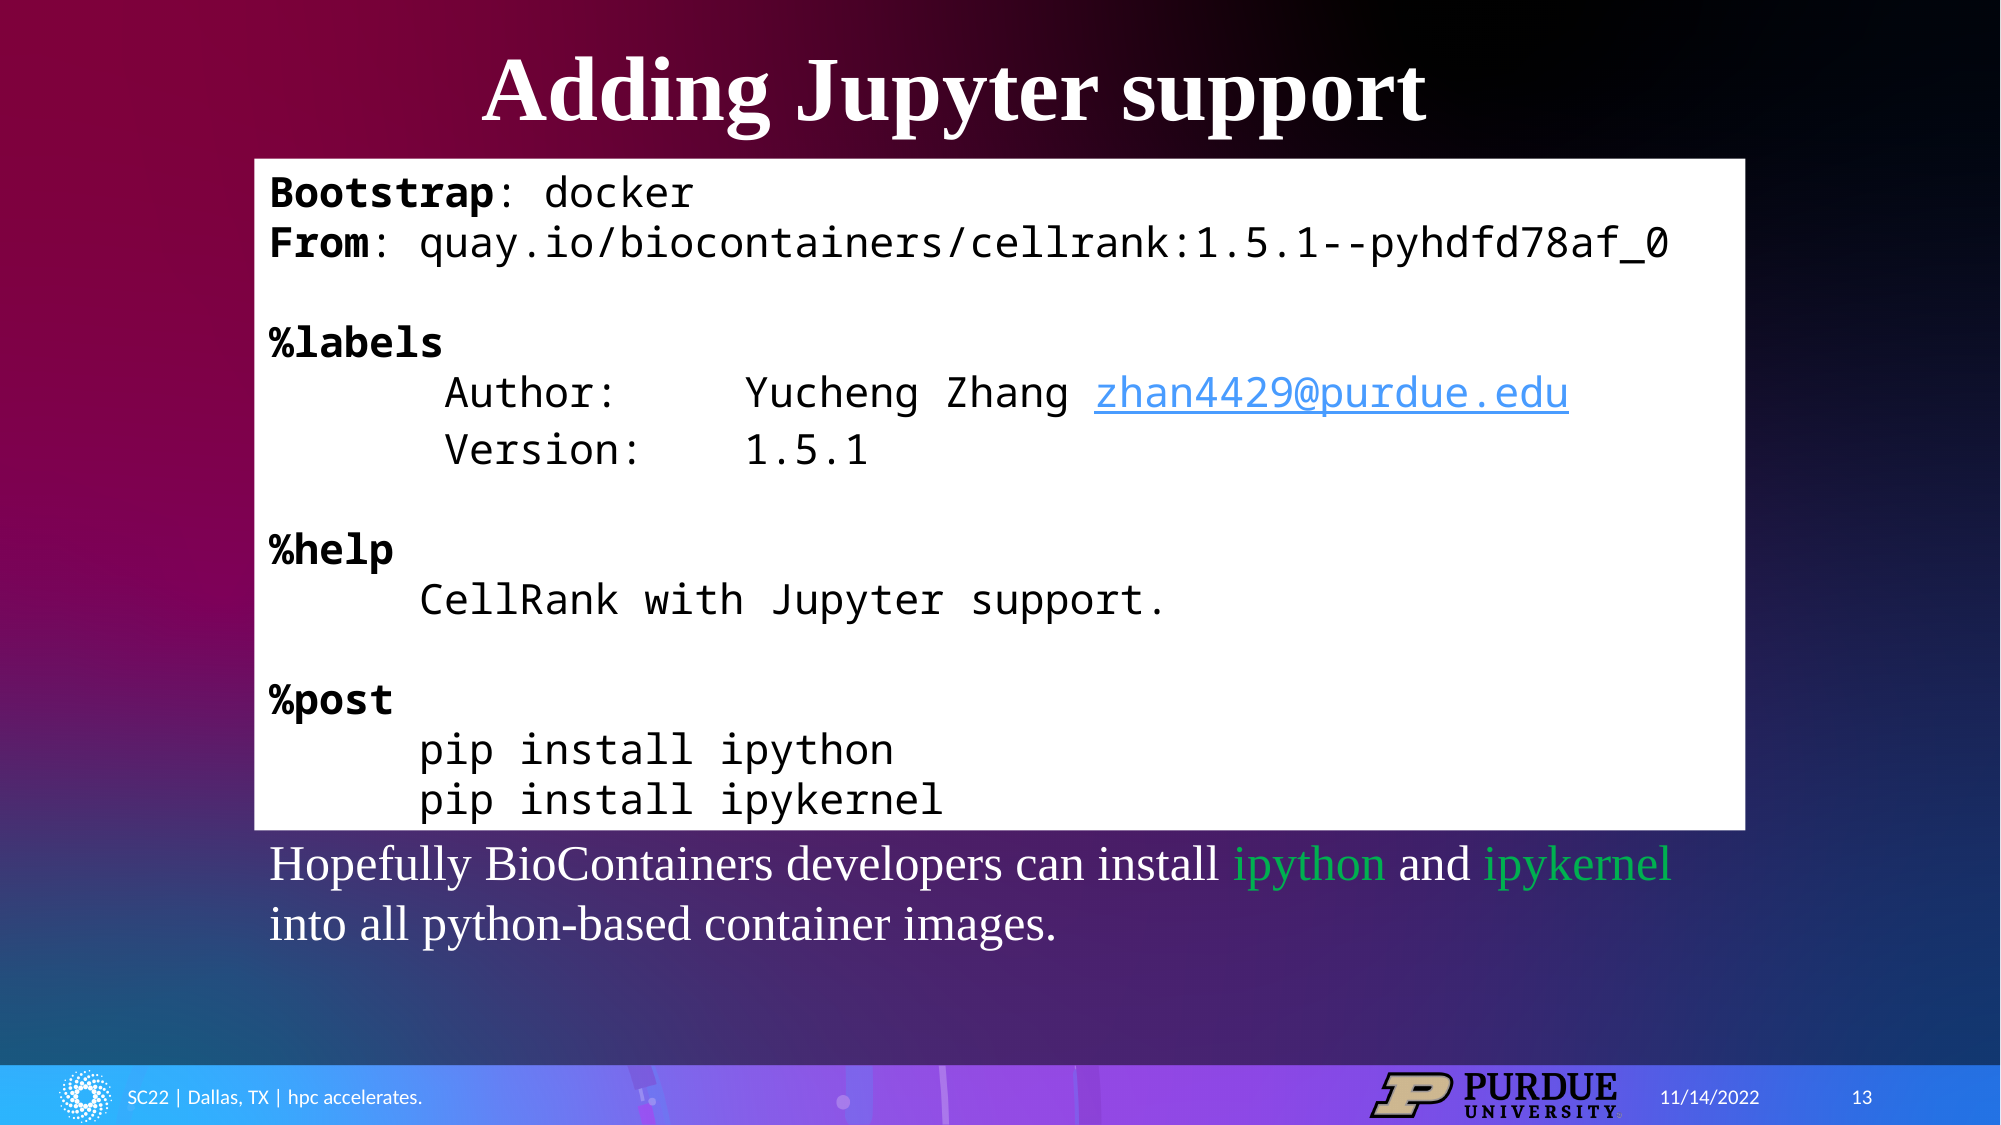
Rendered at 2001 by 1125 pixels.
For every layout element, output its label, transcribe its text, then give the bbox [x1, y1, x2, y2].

text_box Hopefully BioContainers developers can install ipython and ipykernel into all python-based container images. [254, 823, 1746, 1018]
text_box Bootstrap: docker From: quay.io/biocontainers/cellrank:1.5.1--pyhdfd78af_0 %labels Author: Yucheng Zhang zhan4429@purdue.edu Version: 1.5.1 %help CellRank with Jupyter support. %post pip install ipython pip install ipykernel [254, 158, 1746, 823]
footer SC22 | Dallas, TX | hpc accelerates. [112, 1070, 1369, 1124]
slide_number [1633, 1070, 1775, 1124]
picture [0, 0, 2001, 1125]
slide_number 13 [1797, 1070, 1888, 1124]
title Adding Jupyter support [112, 1, 1798, 166]
